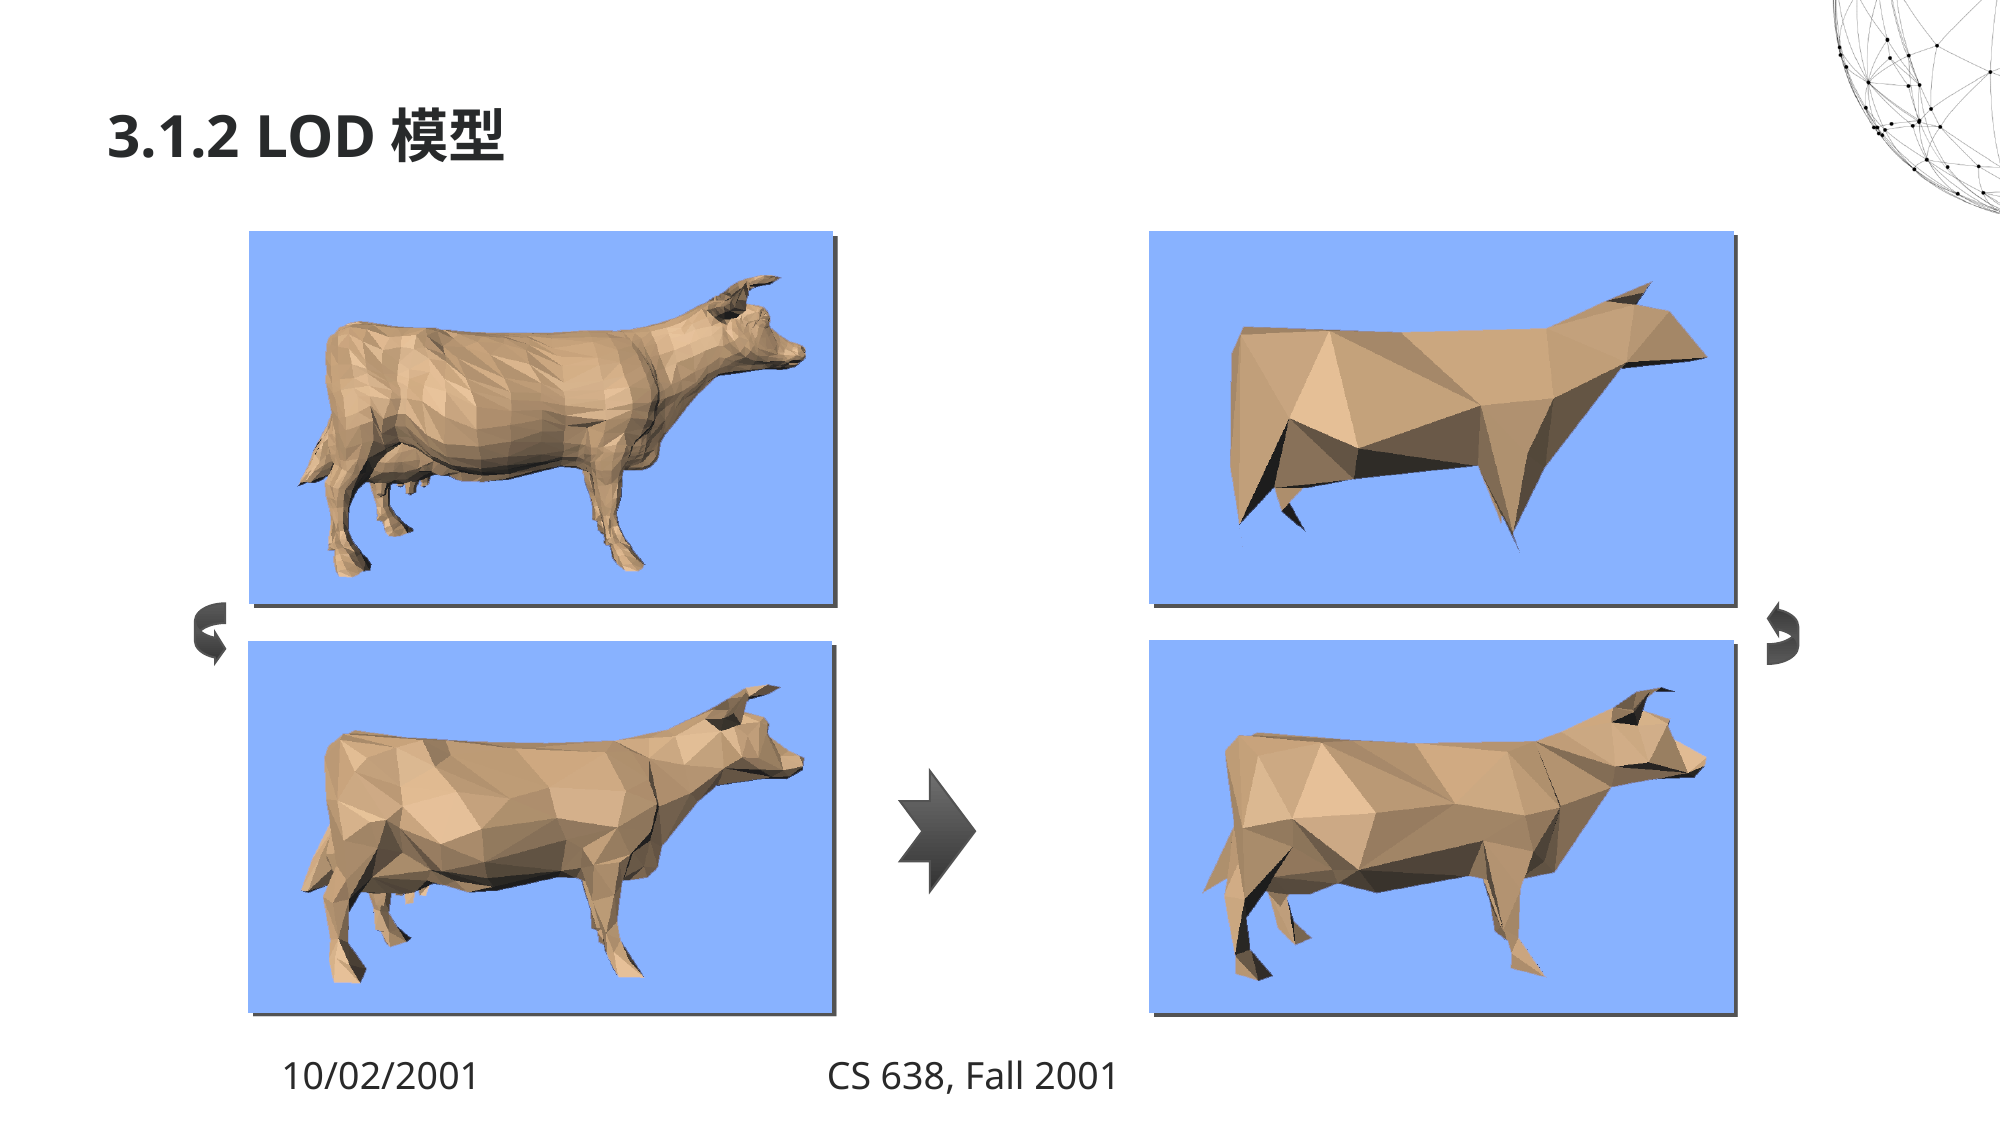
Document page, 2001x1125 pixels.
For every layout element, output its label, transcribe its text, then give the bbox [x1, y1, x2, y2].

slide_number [266, 1044, 684, 1120]
footer CS 638, Fall 2001 [812, 1044, 1446, 1120]
picture [248, 0, 2000, 1013]
text_box [899, 771, 976, 892]
text_box [194, 603, 226, 663]
text_box [1767, 604, 1799, 664]
title 3.1.2 LOD模型 [99, 14, 1901, 263]
picture [249, 231, 834, 604]
